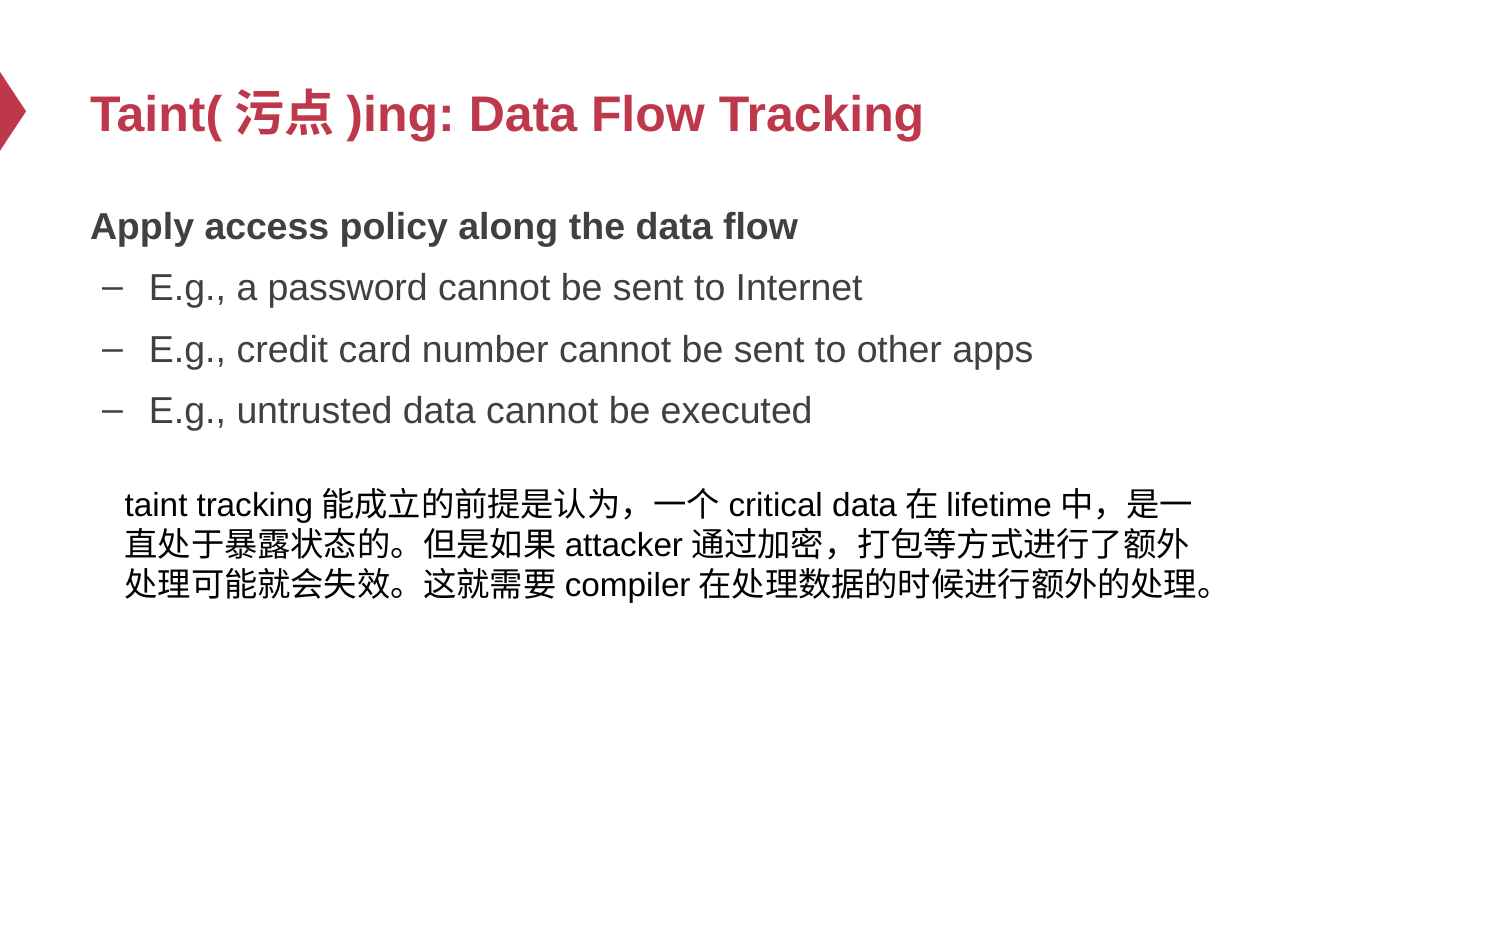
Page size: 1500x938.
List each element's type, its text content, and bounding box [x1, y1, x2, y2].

title Taint(污点)ing: Data Flow Tracking [75, 37, 1425, 185]
text_box taint tracking能成立的前提是认为，一个critical data在lifetime中，是一直处于暴露状态的。但是如果attacker通过加密，打包等方式进行了额外处理可能就会失效。这就需要compiler在处理数据的时候进行额外的处理。 [109, 475, 1237, 611]
list Apply access policy along the data flow E.g., a password cannot be sent to Internet E.g., credit card number cannot be sent to other apps E.g., untrusted data cannot be executed [75, 185, 1425, 804]
